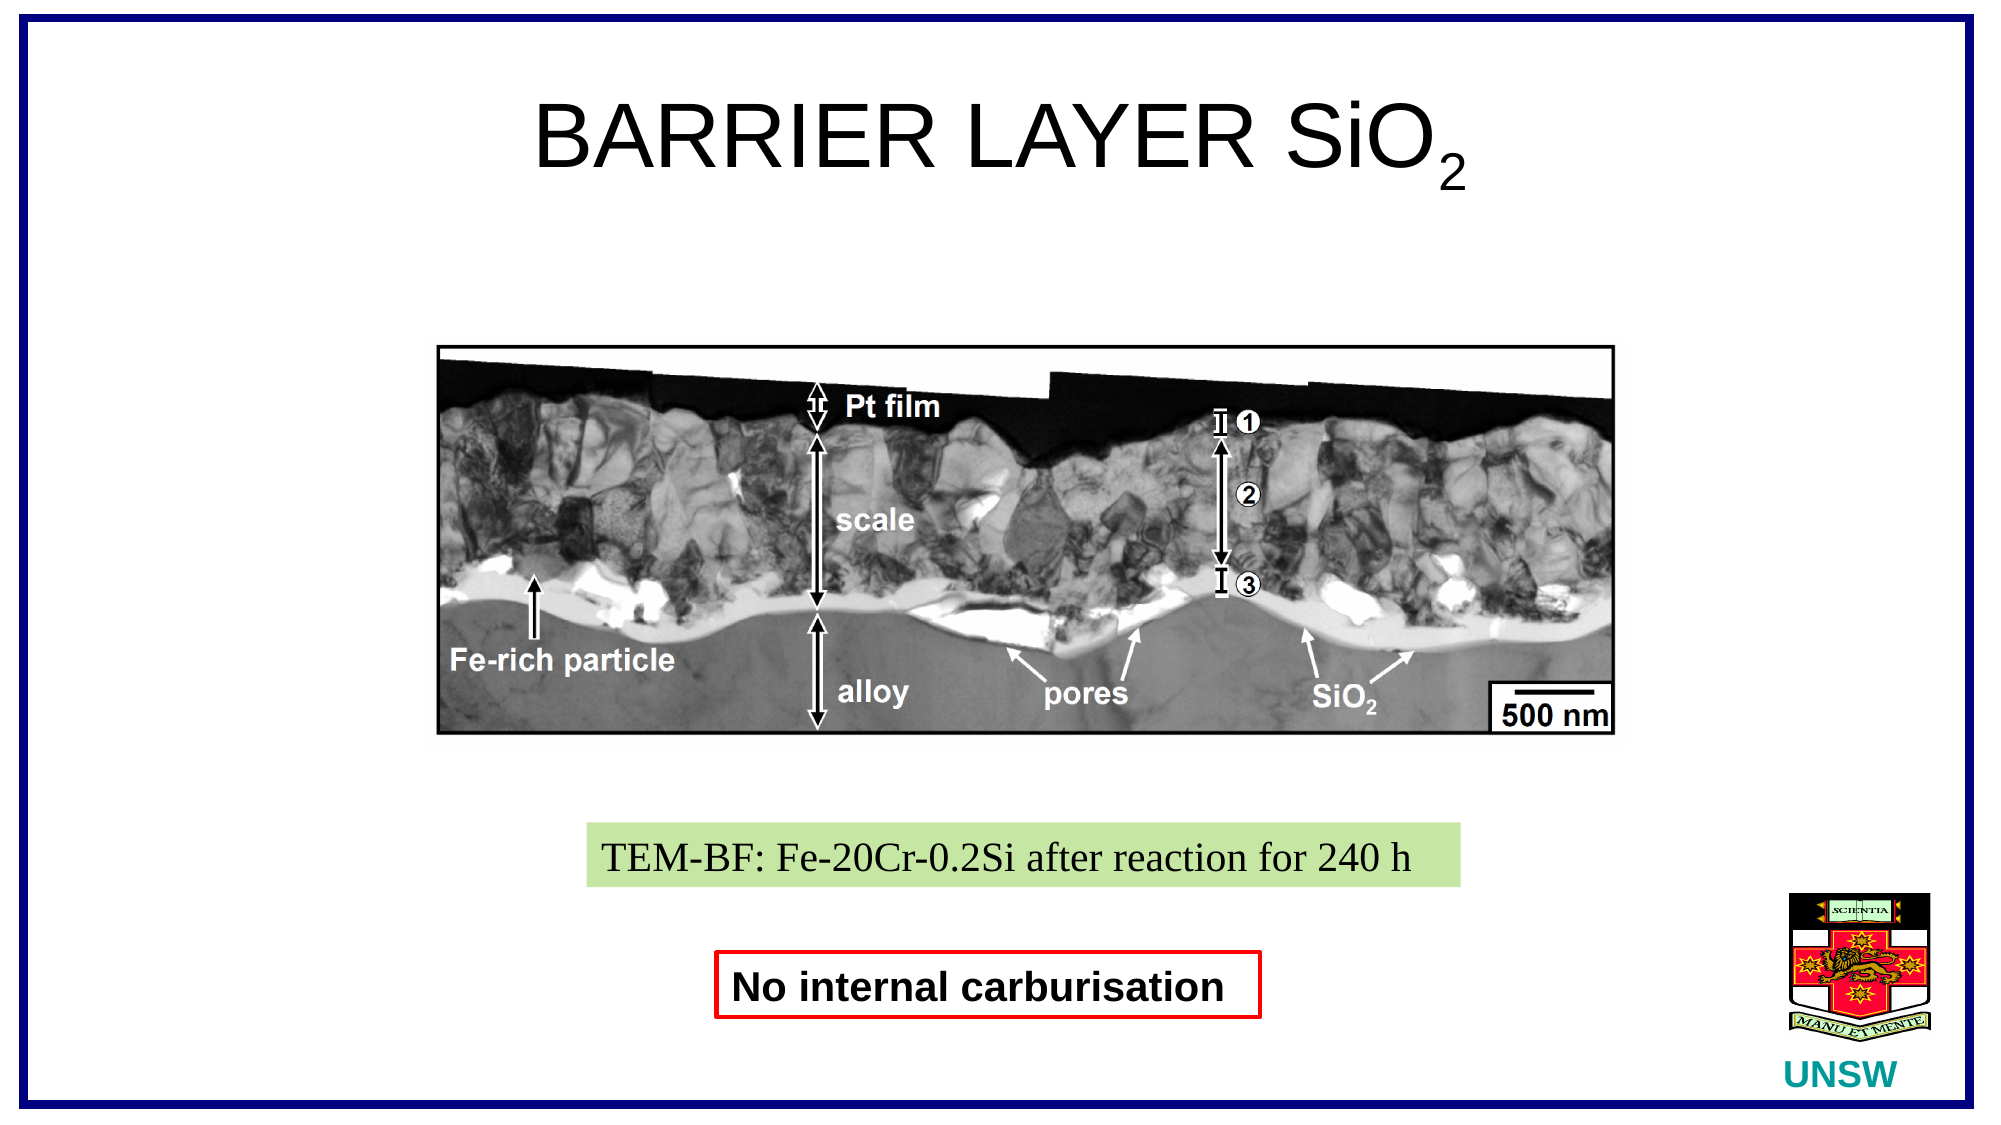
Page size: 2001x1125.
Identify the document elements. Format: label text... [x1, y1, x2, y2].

picture [1789, 893, 1931, 1042]
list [422, 338, 1627, 750]
text_box TEM-BF: Fe-20Cr-0.2Si after reaction for 240 h [586, 822, 1461, 888]
text_box No internal carburisation [716, 952, 1260, 1018]
title BARRIER LAYER SiO2 [99, 45, 1900, 233]
